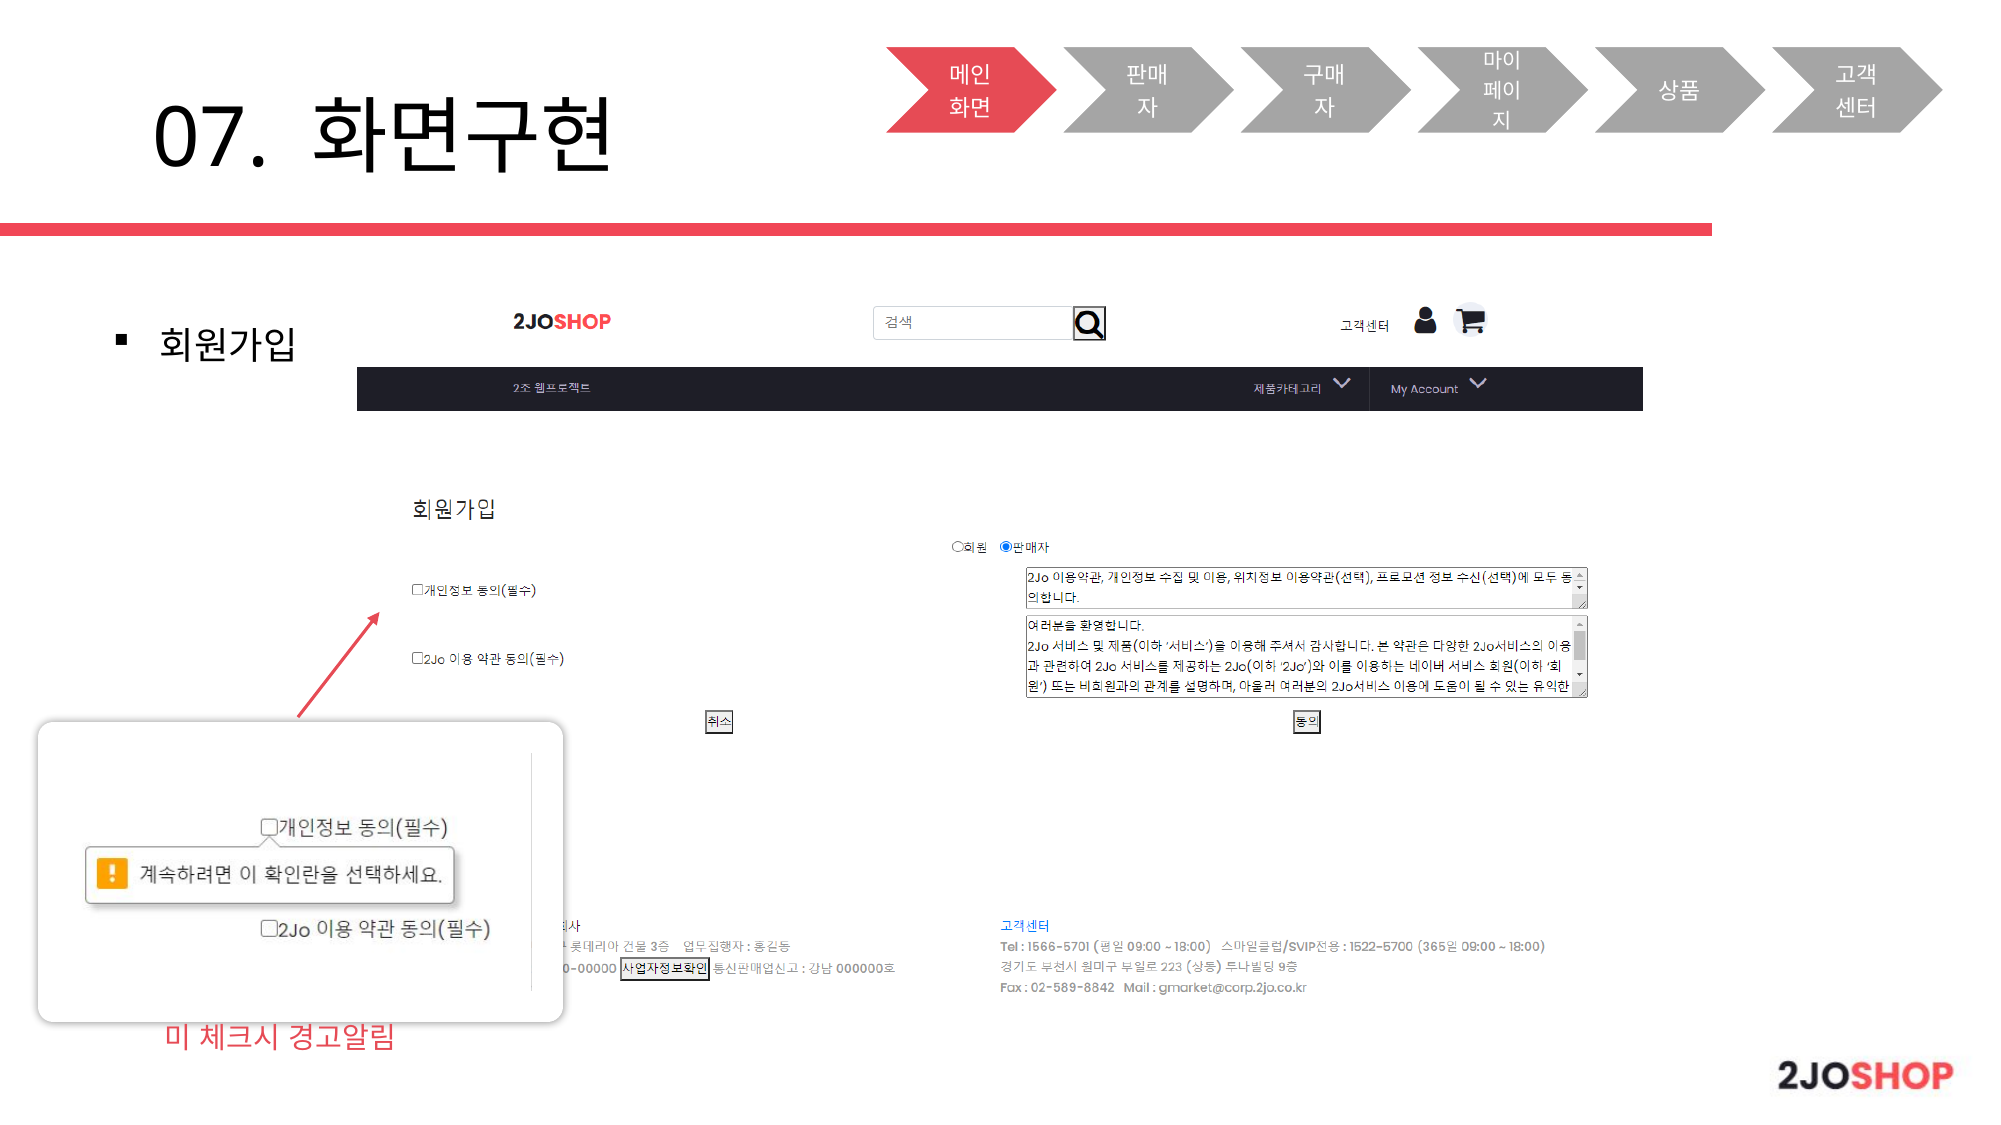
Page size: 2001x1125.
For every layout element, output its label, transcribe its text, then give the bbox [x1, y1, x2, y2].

title 07. 화면구현 [137, 59, 1863, 219]
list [357, 289, 1643, 1014]
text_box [882, 45, 1946, 135]
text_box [297, 611, 380, 718]
picture [68, 752, 532, 991]
text_box 미 체크시 경고알림 [149, 1012, 412, 1063]
picture [1750, 1036, 1975, 1112]
text_box 회원가입 [98, 314, 313, 375]
